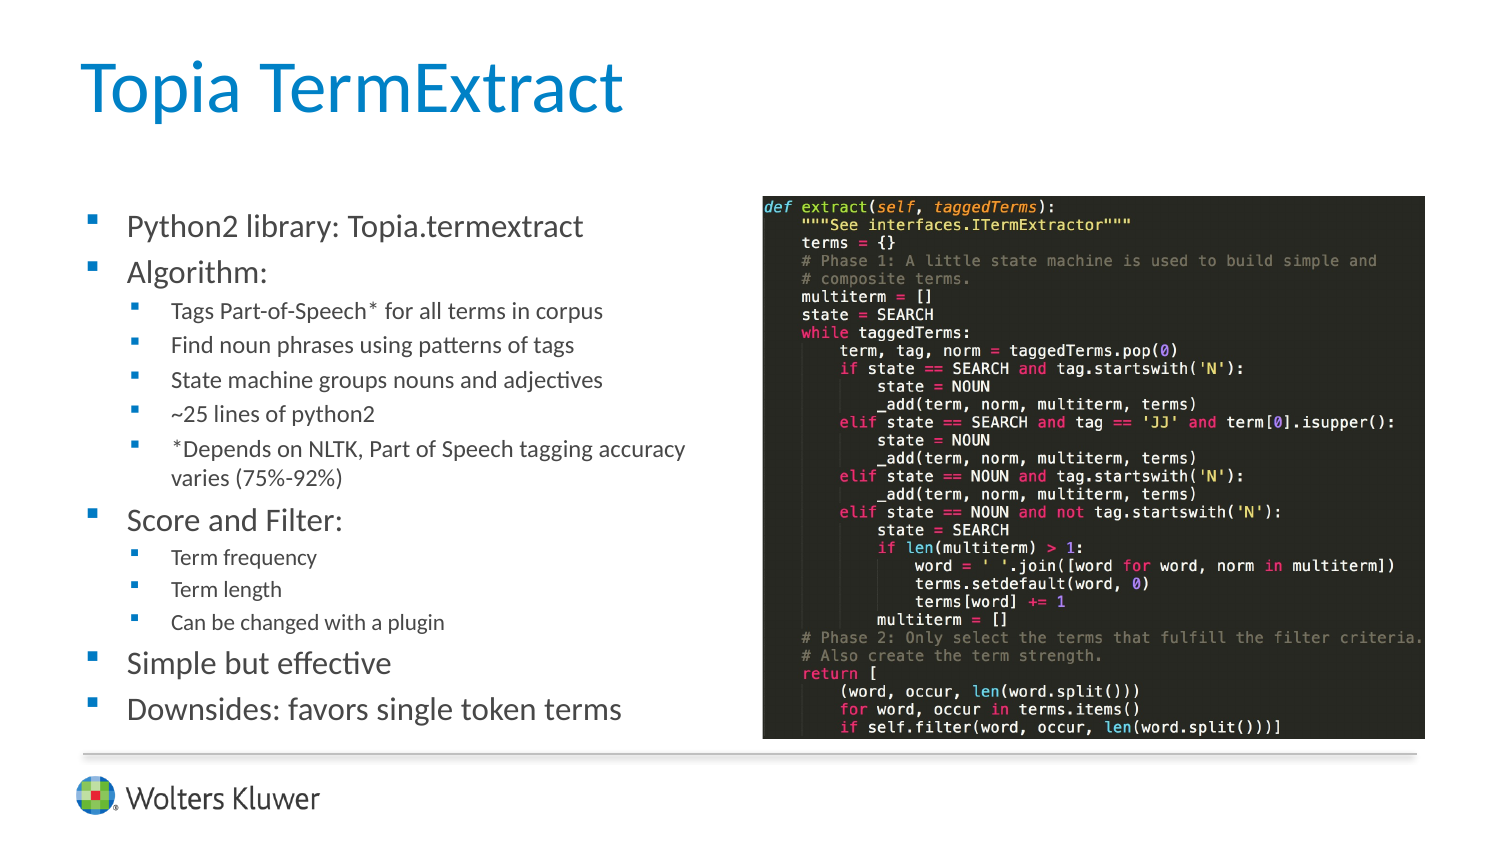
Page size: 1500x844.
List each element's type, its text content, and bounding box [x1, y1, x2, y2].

list Python2 library: Topia.termextract Algorithm: Tags Part-of-Speech* for all terms in corpus Find noun phrases using patterns of tags State machine groups nouns and adjectives ~25 lines of python2 *Depends on NLTK, Part of Speech tagging accuracy varies (75%-92%) Score and Filter: Term frequency Term length Can be changed with a plugin Simple but effective Downsides: favors single token terms [65, 196, 754, 739]
picture [57, 757, 338, 833]
title Topia TermExtract [65, 11, 1440, 153]
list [762, 196, 1426, 739]
